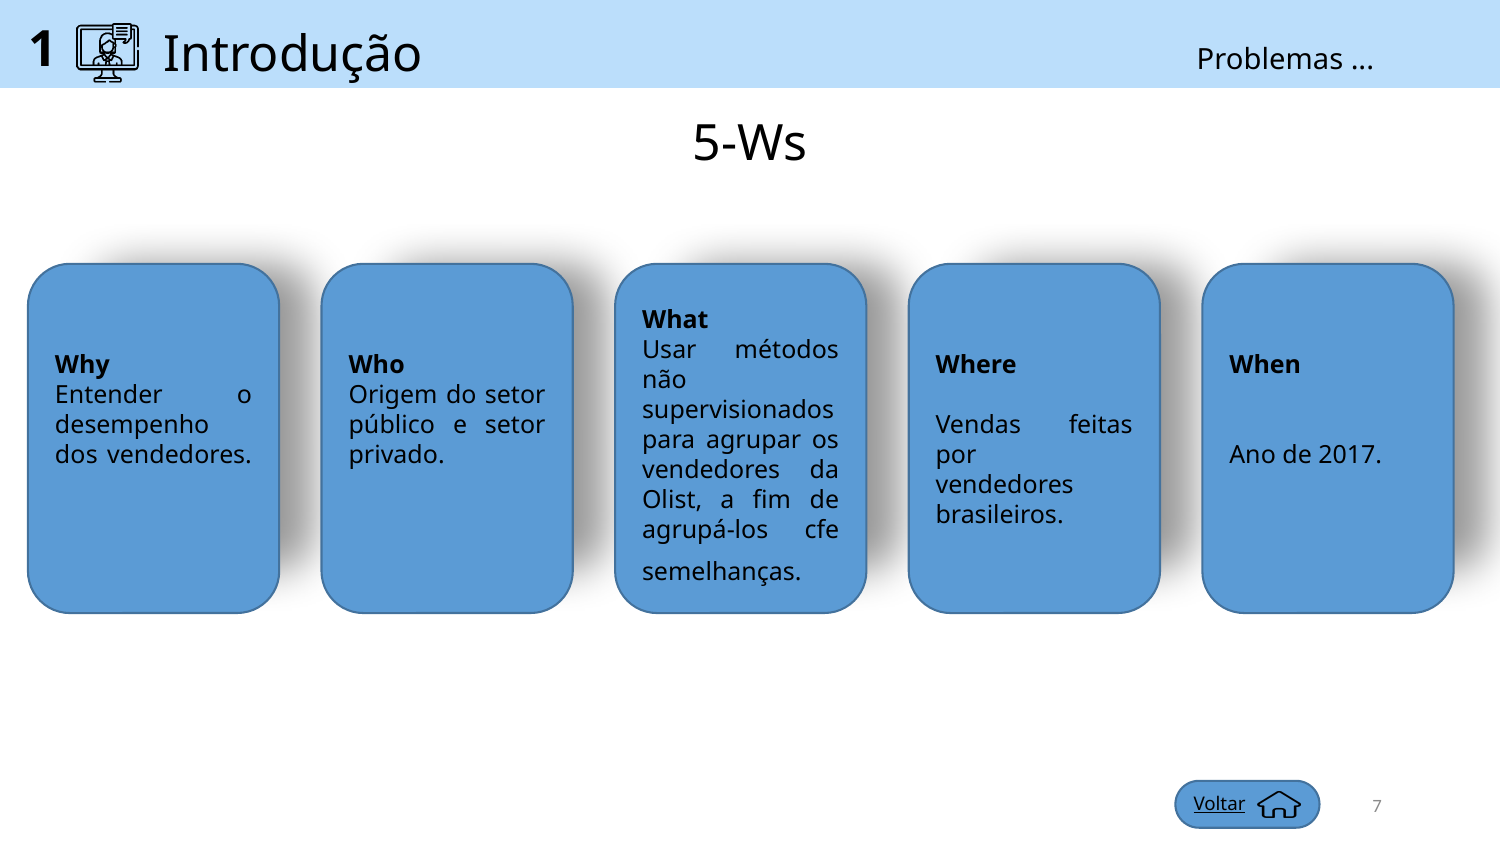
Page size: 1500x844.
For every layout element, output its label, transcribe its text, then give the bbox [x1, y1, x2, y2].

text_box Who Origem do setor público e setor privado. [320, 262, 574, 615]
text_box [0, 0, 1500, 89]
picture [75, 21, 139, 84]
picture [1257, 791, 1301, 818]
text_box 5-Ws [0, 103, 1500, 179]
text_box Voltar [1174, 779, 1321, 829]
text_box Where Vendas feitas por vendedores brasileiros. [907, 262, 1162, 615]
text_box Introdução [148, 14, 899, 90]
text_box Why Entender o desempenho dos vendedores. [26, 262, 281, 615]
text_box 1 [13, 8, 72, 84]
text_box What Usar métodos não supervisionados para agrupar os vendedores da Olist, a fim de agrupá-los cfe semelhanças. [614, 262, 868, 615]
slide_number 7 [1331, 782, 1397, 827]
text_box Problemas ... [1181, 33, 1481, 83]
text_box When Ano de 2017. [1201, 262, 1455, 615]
